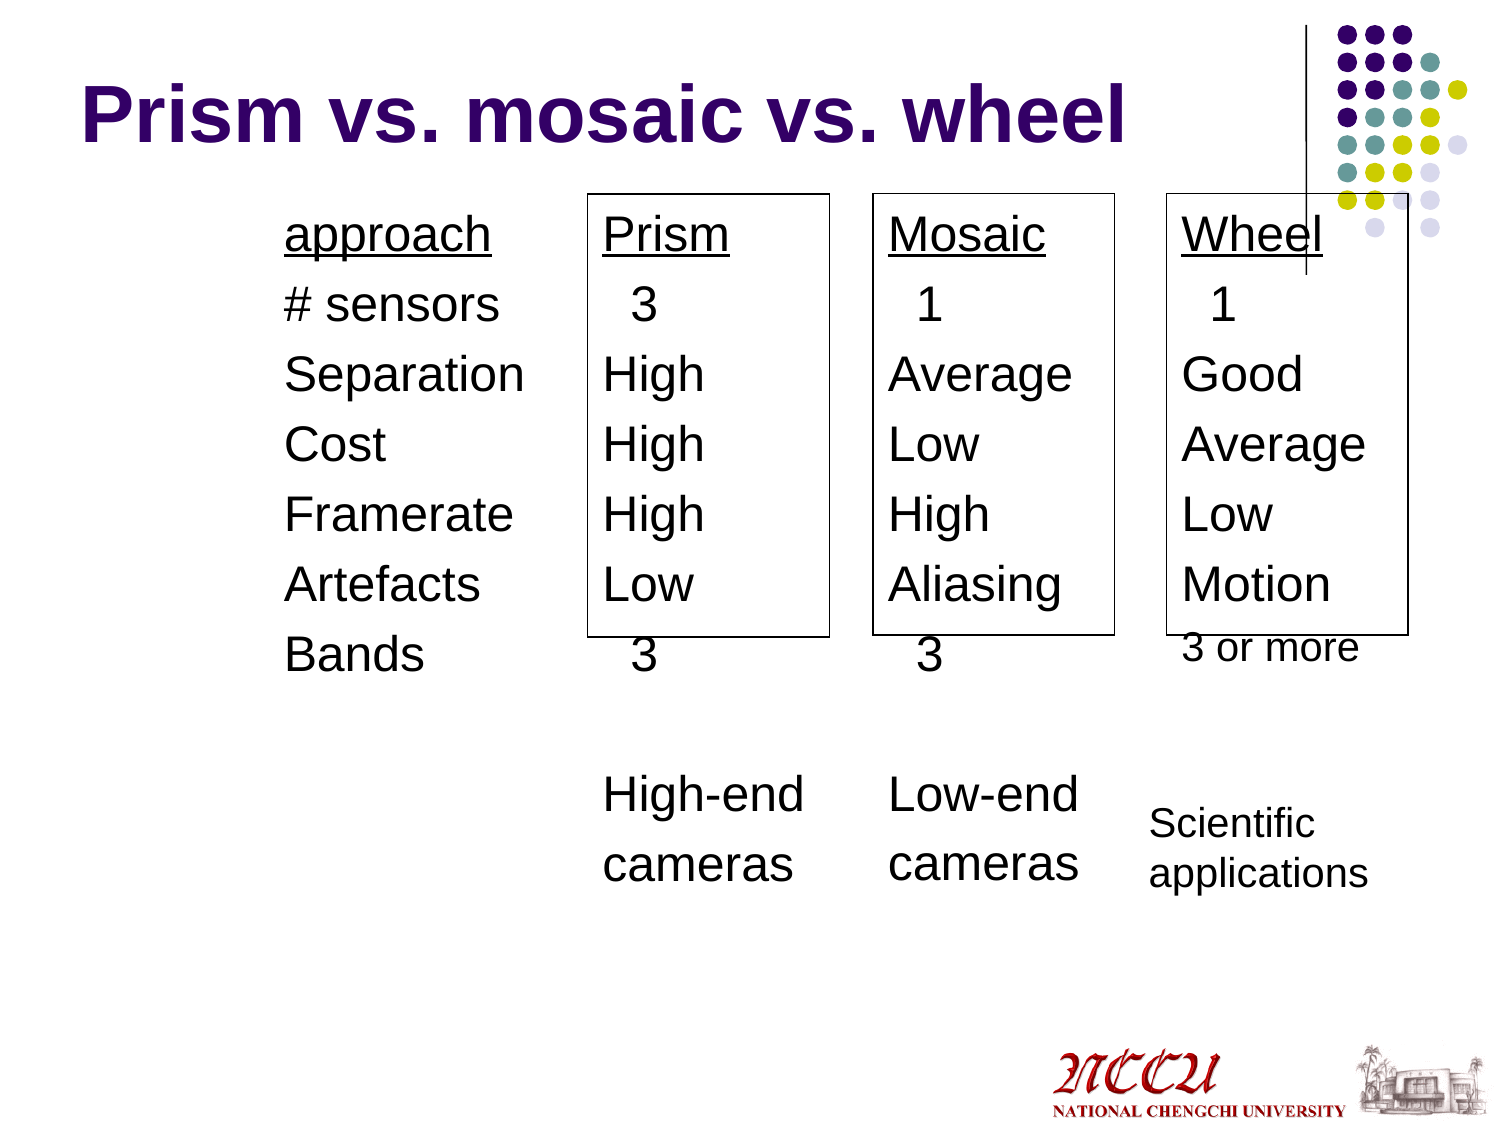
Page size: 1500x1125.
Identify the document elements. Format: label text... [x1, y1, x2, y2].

picture [1041, 1033, 1500, 1125]
text_box approach # sensors Separation Cost Framerate Artefacts Bands [268, 193, 577, 988]
title Prism vs. mosaic vs. wheel [65, 33, 1304, 167]
text_box Mosaic 1 Average Low High Aliasing 3 Low-end cameras [873, 193, 1115, 636]
text_box Scientific applications [1133, 788, 1456, 904]
text_box Prism 3 High High High Low 3 High-end cameras [587, 193, 830, 637]
text_box Wheel 1 Good Average Low Motion 3 or more [1166, 193, 1409, 636]
